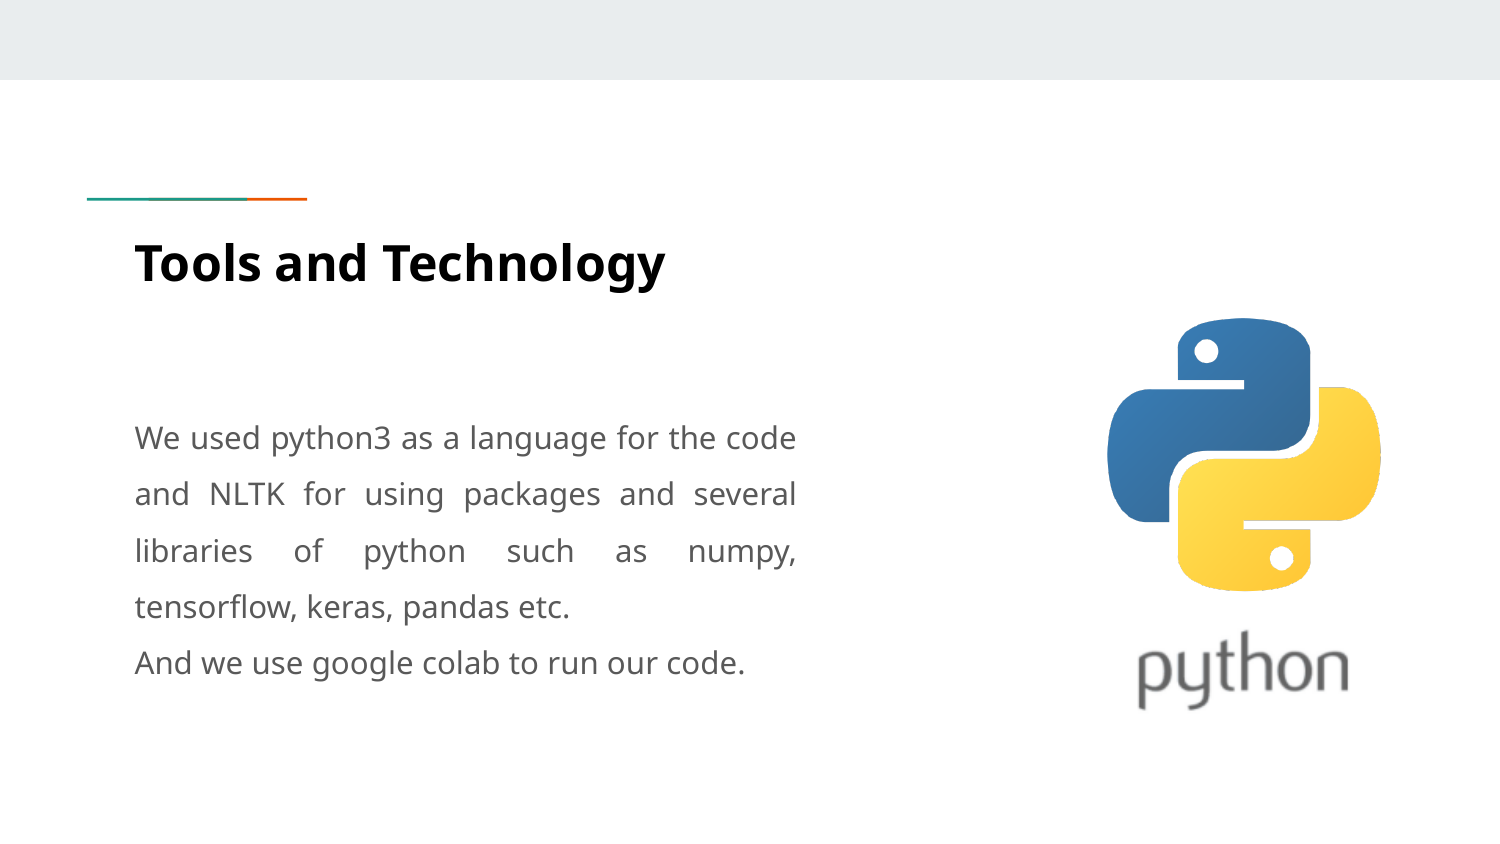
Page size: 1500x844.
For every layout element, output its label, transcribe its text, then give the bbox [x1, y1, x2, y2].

picture [1106, 318, 1382, 592]
text_box We used python3 as a language for the code and NLTK for using packages and several libraries of python such as numpy, tensorflow, keras, pandas etc. And we use google colab to run our code. [119, 384, 813, 696]
title Tools and Technology [119, 216, 1381, 305]
picture [1119, 627, 1370, 714]
